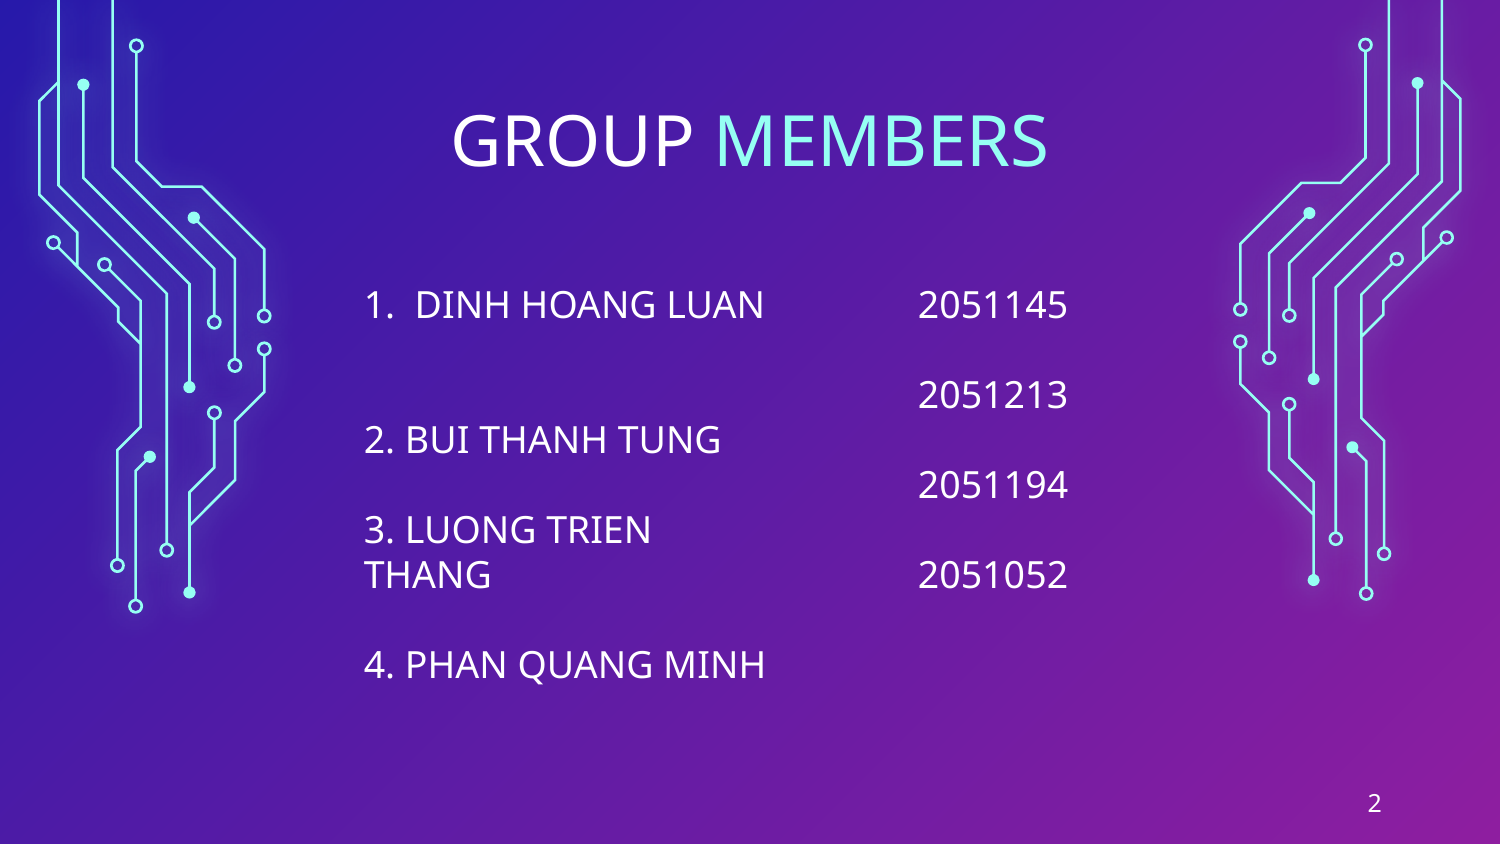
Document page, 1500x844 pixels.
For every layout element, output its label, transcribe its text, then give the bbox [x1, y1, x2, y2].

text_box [37, 0, 272, 614]
text_box 2 [1059, 782, 1397, 828]
subtitle 1. DINH HOANG LUAN 2. BUI THANH TUNG 3. LUONG TRIEN THANG 4. PHAN QUANG MINH [363, 280, 788, 665]
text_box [1232, 0, 1462, 602]
text_box 2051145 2051213 2051194 2051052 [917, 280, 1157, 665]
title GROUP MEMBERS [276, 95, 1227, 190]
